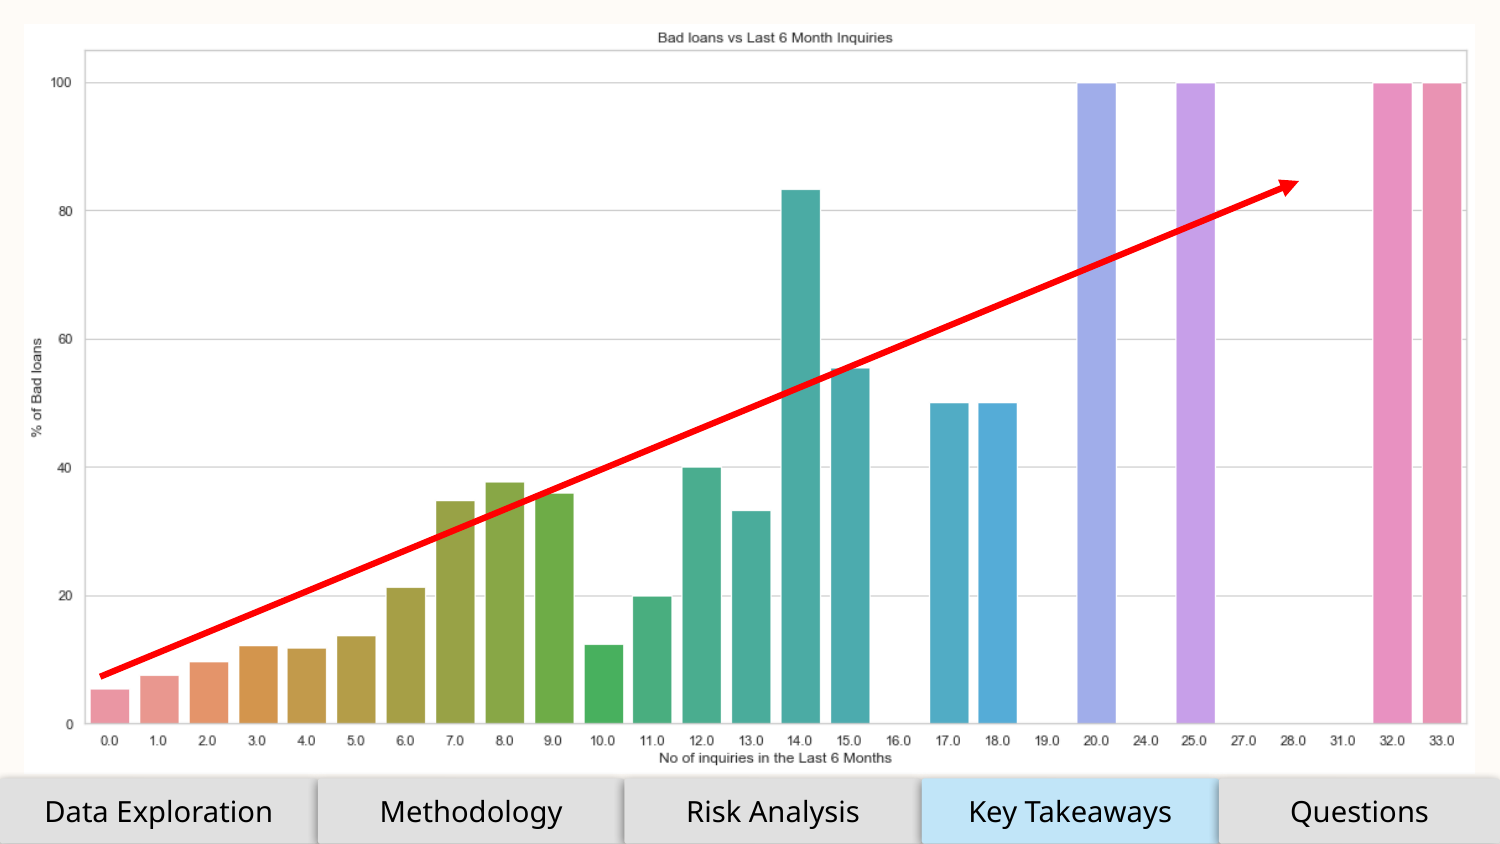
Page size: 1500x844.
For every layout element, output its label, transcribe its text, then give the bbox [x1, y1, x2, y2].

text_box Key Takeaways [921, 783, 1211, 844]
text_box Data Exploration [0, 778, 310, 844]
text_box Risk Analysis [624, 783, 914, 844]
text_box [99, 180, 1300, 677]
text_box Methodology [317, 783, 616, 844]
text_box Questions [1218, 778, 1500, 844]
picture [24, 24, 1476, 774]
